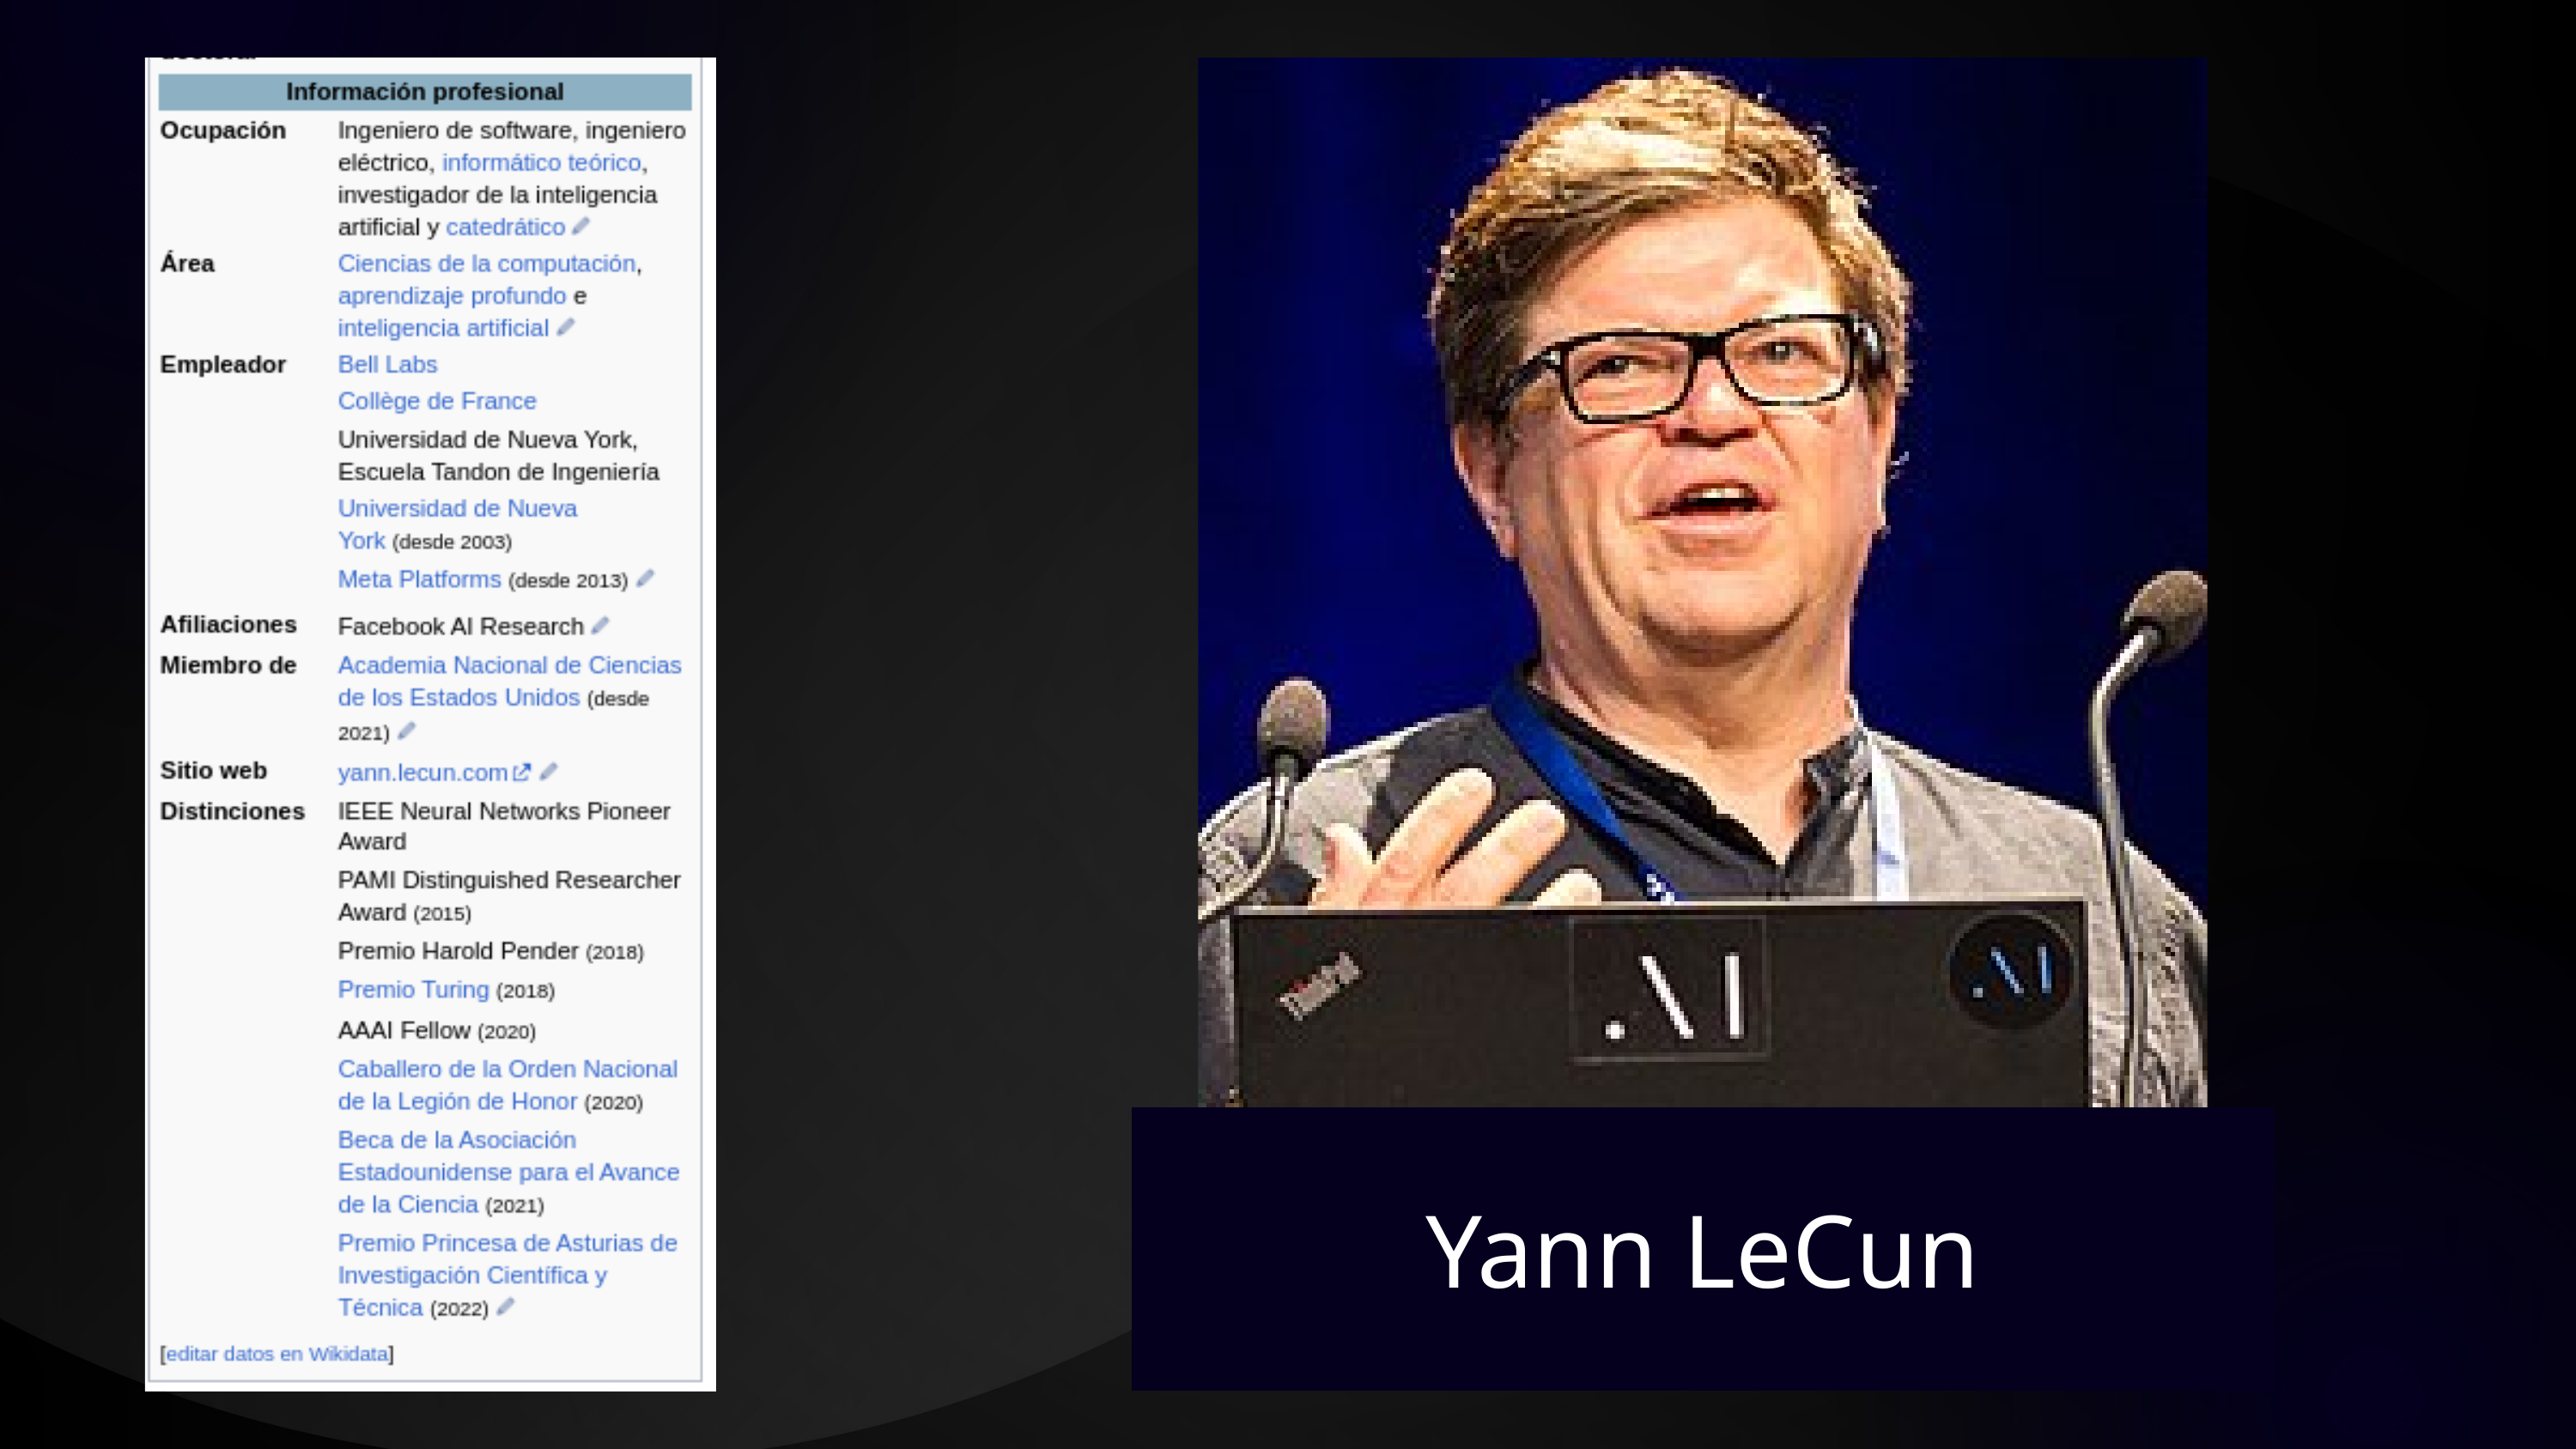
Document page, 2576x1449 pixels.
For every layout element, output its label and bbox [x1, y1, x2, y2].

text_box [1131, 1106, 2275, 1391]
text_box [144, 58, 716, 1391]
text_box [1783, 805, 2576, 1449]
text_box [1198, 58, 2208, 1106]
text_box [0, 0, 2576, 1449]
text_box [0, 0, 1033, 806]
